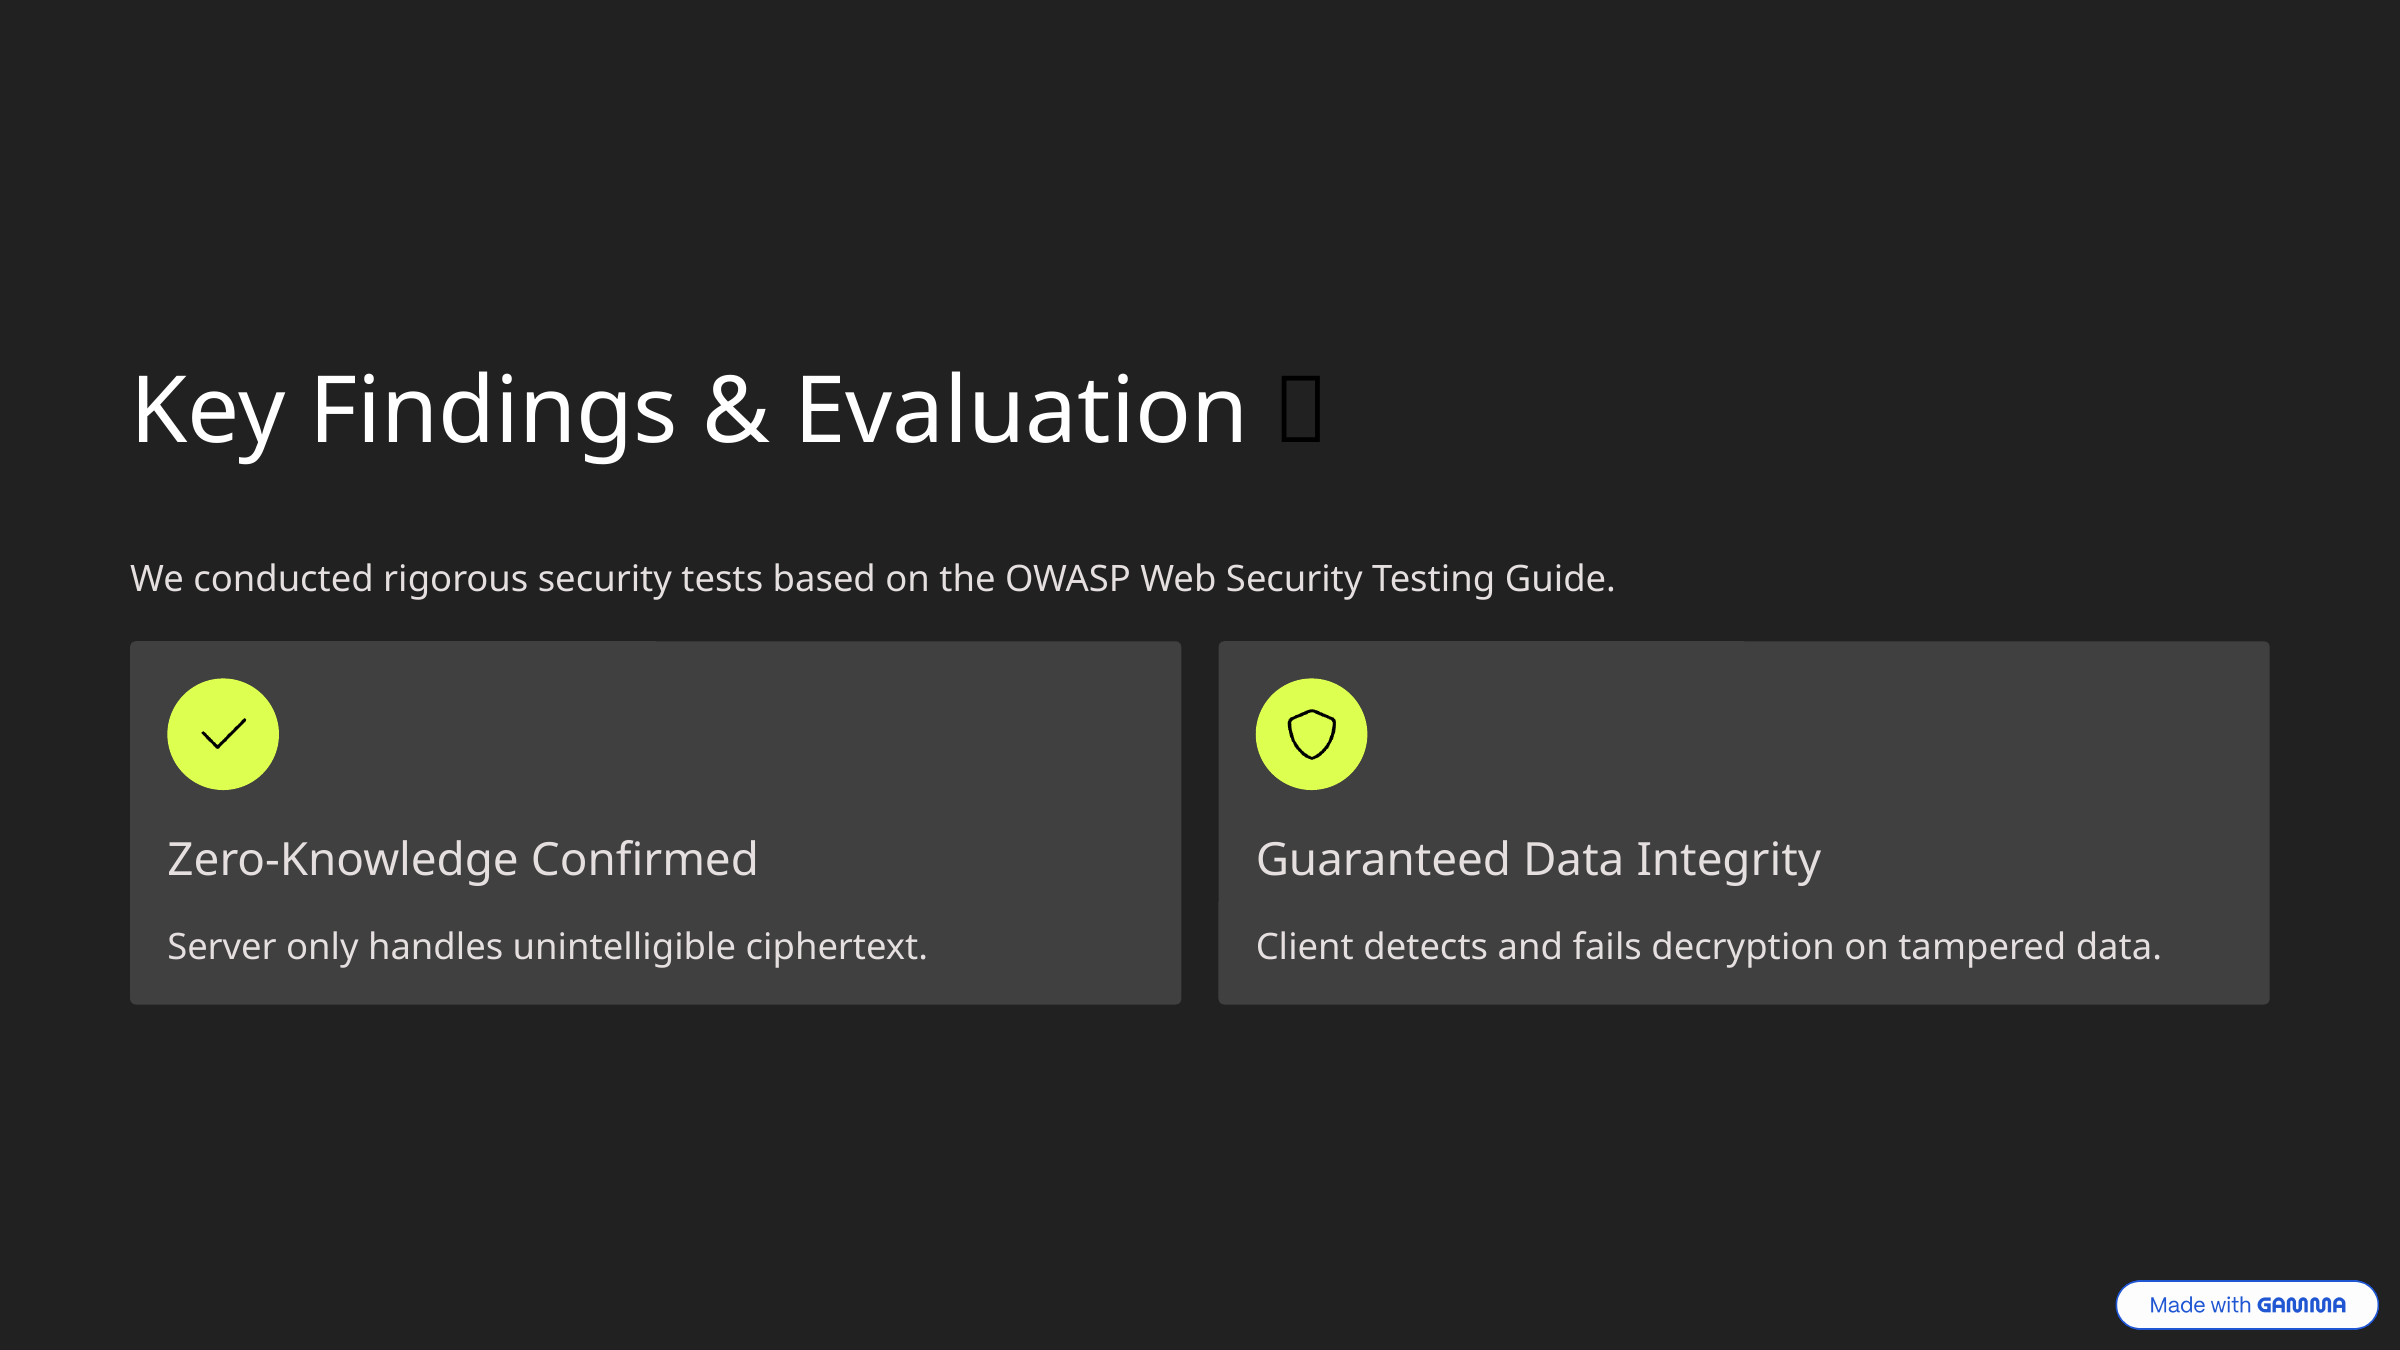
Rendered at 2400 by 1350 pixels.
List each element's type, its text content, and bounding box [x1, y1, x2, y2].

text_box We conducted rigorous security tests based on the OWASP Web Security Testing Guide. [130, 539, 2270, 600]
text_box [167, 678, 279, 791]
text_box Server only handles unintelligible ciphertext. [167, 907, 1145, 968]
picture [1286, 702, 1337, 766]
picture [2106, 1271, 2389, 1339]
text_box [1255, 678, 1368, 791]
text_box Key Findings & Evaluation ✅ [130, 345, 1698, 466]
text_box [1218, 641, 2270, 1005]
text_box Zero-Knowledge Confirmed [167, 827, 837, 886]
text_box Guaranteed Data Integrity [1255, 827, 1954, 886]
text_box Client detects and fails decryption on tampered data. [1255, 907, 2233, 968]
picture [198, 702, 249, 766]
text_box [130, 641, 1182, 1005]
